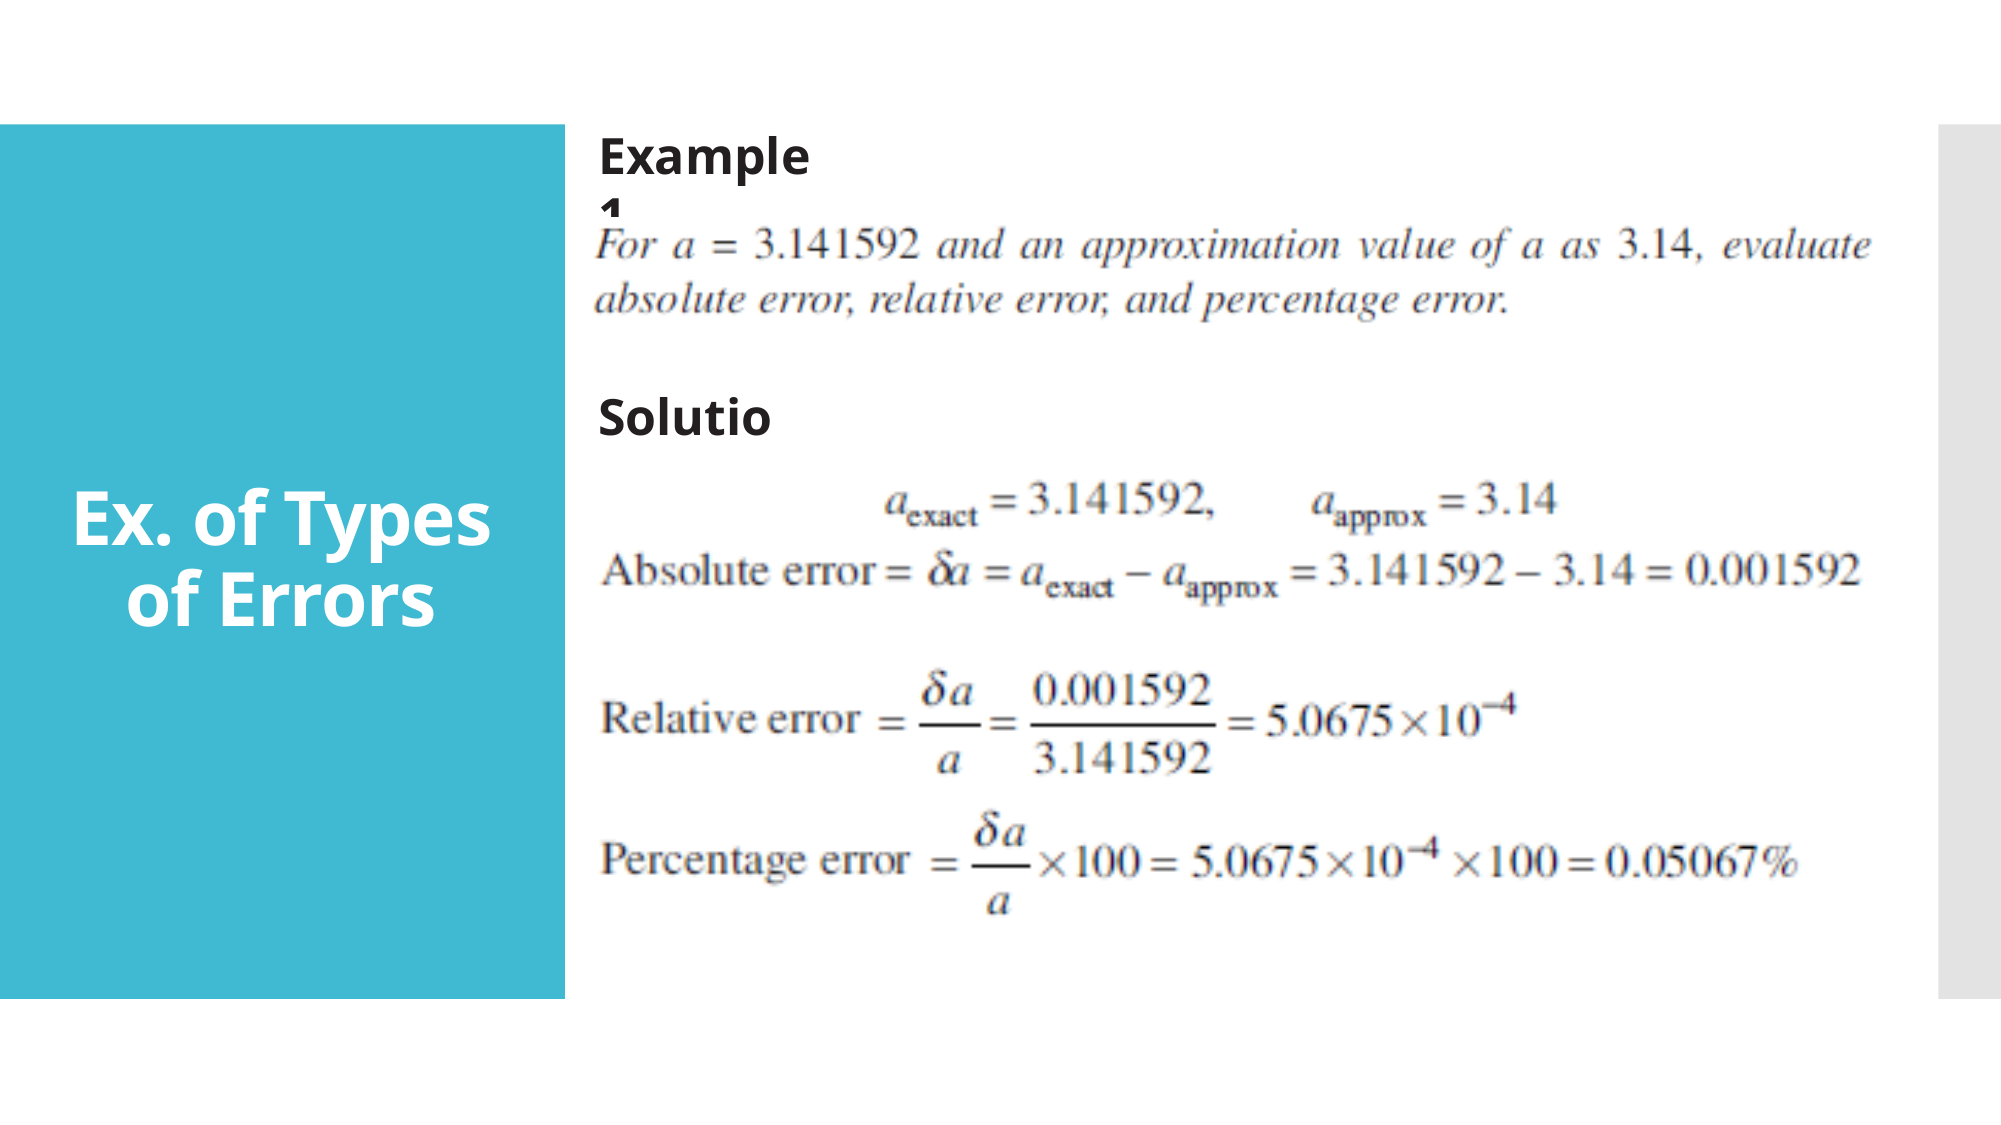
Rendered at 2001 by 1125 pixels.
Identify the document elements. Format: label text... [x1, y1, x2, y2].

picture [582, 217, 1882, 328]
text_box Solution [583, 377, 792, 456]
picture [582, 806, 1882, 940]
picture [582, 661, 1882, 796]
text_box Ex. of Types of Errors [39, 184, 523, 940]
picture [582, 456, 1882, 611]
text_box Example 1 [583, 117, 857, 217]
